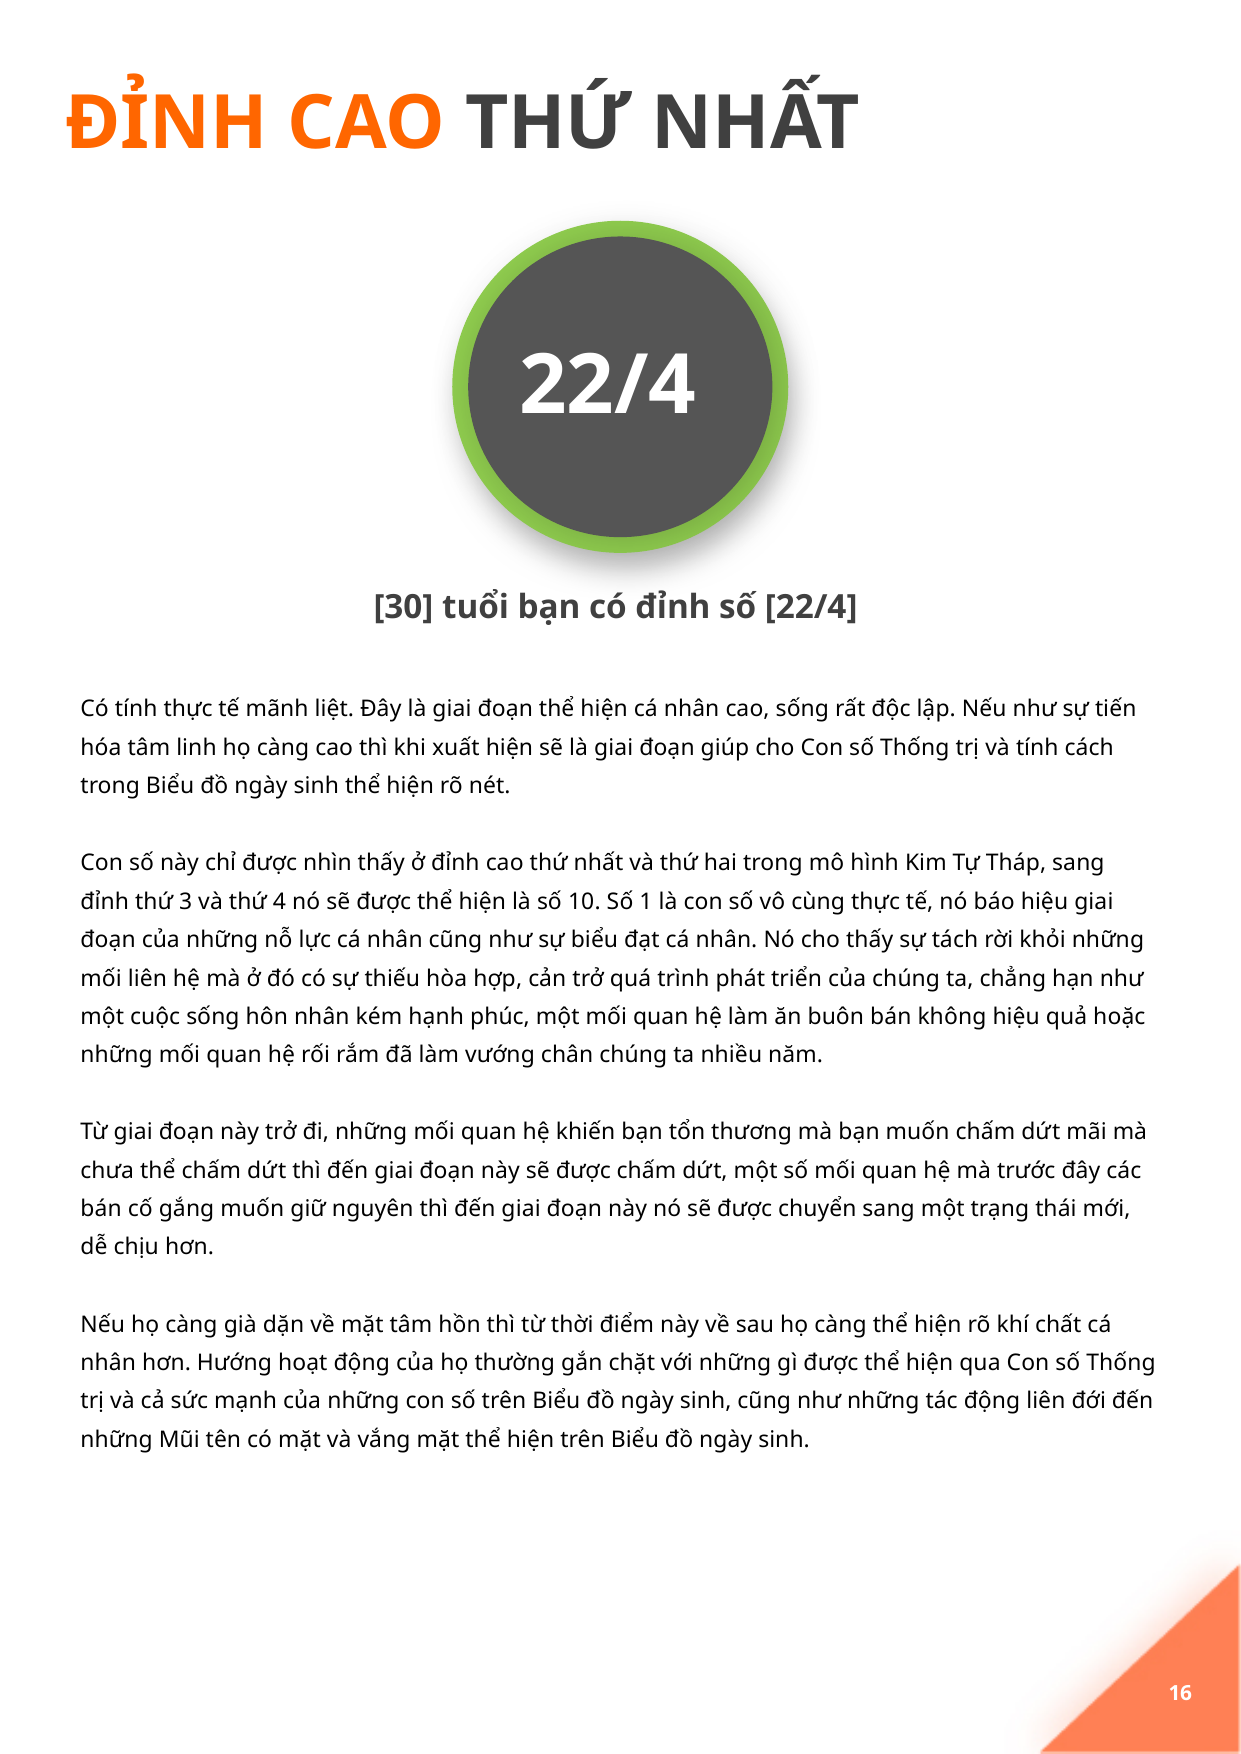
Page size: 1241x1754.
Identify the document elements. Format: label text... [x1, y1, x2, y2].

text_box 16 [1117, 1671, 1241, 1712]
title ĐỈNH CAO THỨ NHẤT [49, 47, 962, 277]
text_box [30] tuổi bạn có đỉnh số [22/4] [219, 577, 1022, 633]
picture [0, 0, 1241, 1754]
text_box Có tính thực tế mãnh liệt. Đây là giai đoạn thể hiện cá nhân cao, sống rất độc lập. Nếu như sự tiến hóa tâm linh họ càng cao thì khi xuất hiện sẽ là giai đoạn giúp cho Con số Thống trị và tính cách trong Biểu đồ ngày sinh thể hiện rõ nét. Con số này chỉ được nhìn thấy ở đỉnh cao thứ nhất và thứ hai trong mô hình Kim Tự Tháp, sang đỉnh thứ 3 và thứ 4 nó sẽ được thể hiện là số 10. Số 1 là con số vô cùng thực tế, nó báo hiệu giai đoạn của những nỗ lực cá nhân cũng như sự biểu đạt cá nhân. Nó cho thấy sự tách rời khỏi những mối liên hệ mà ở đó có sự thiếu hòa hợp, cản trở quá trình phát triển của chúng ta, chẳng hạn như một cuộc sống hôn nhân kém hạnh phúc, một mối quan hệ làm ăn buôn bán không hiệu quả hoặc những mối quan hệ rối rắm đã làm vướng chân chúng ta nhiều năm. Từ giai đoạn này trở đi, những mối quan hệ khiến bạn tổn thương mà bạn muốn chấm dứt mãi mà chưa thể chấm dứt thì đến giai đoạn này sẽ được chấm dứt, một số mối quan hệ mà trước đây các bán cố gắng muốn giữ nguyên thì đến giai đoạn này nó sẽ được chuyển sang một trạng thái mới, dễ chịu hơn. Nếu họ càng già dặn về mặt tâm hồn thì từ thời điểm này về sau họ càng thể hiện rõ khí chất cá nhân hơn. Hướng hoạt động của họ thường gắn chặt với những gì được thể hiện qua Con số Thống trị và cả sức mạnh của những con số trên Biểu đồ ngày sinh, cũng như những tác động liên đới đến những Mũi tên có mặt và vắng mặt thể hiện trên Biểu đồ ngày sinh. [65, 675, 1175, 1460]
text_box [452, 220, 789, 553]
